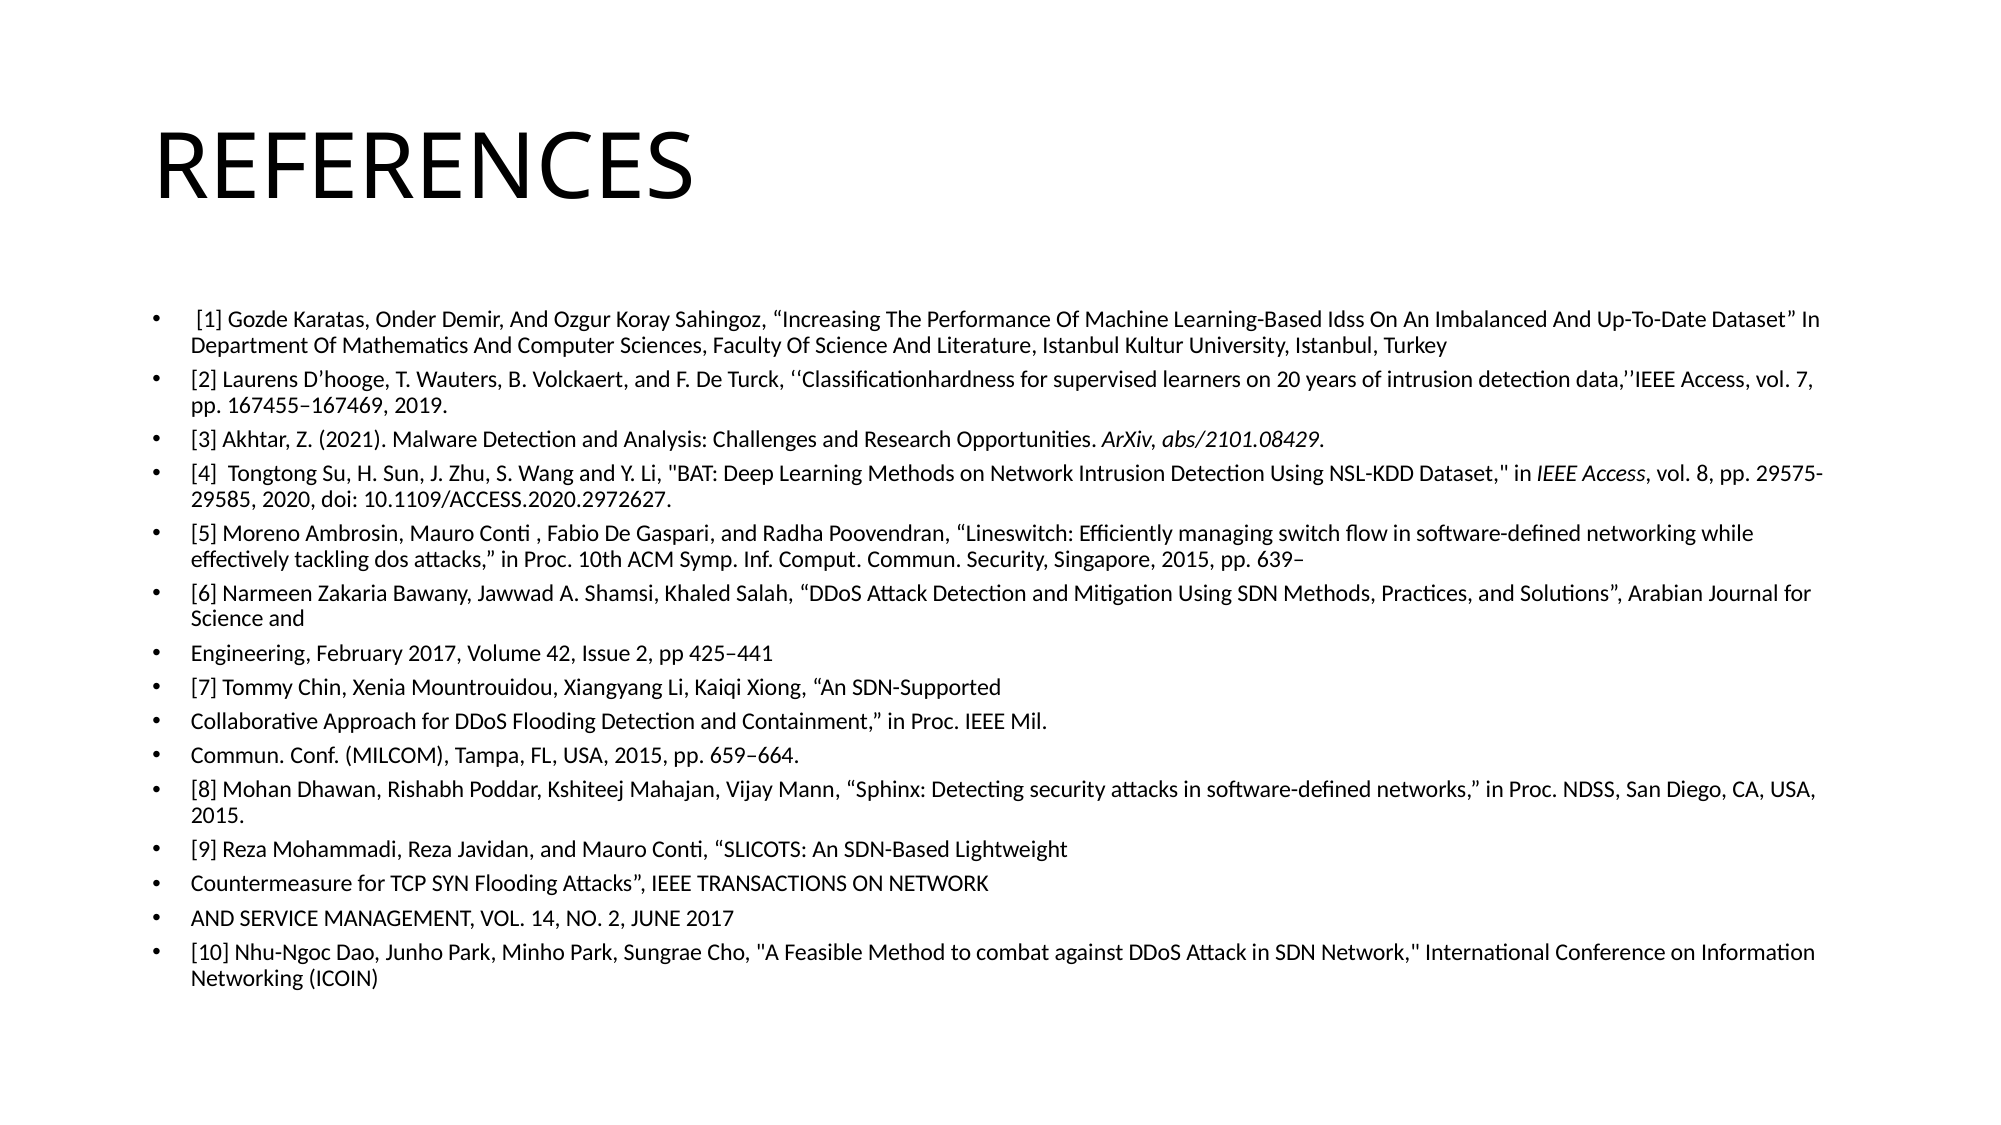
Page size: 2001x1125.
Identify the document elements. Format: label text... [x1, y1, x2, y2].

title REFERENCES [137, 59, 1863, 278]
list [1] Gozde Karatas, Onder Demir, And Ozgur Koray Sahingoz, “Increasing The Performance Of Machine Learning-Based Idss On An Imbalanced And Up-To-Date Dataset” In Department Of Mathematics And Computer Sciences, Faculty Of Science And Literature, Istanbul Kultur University, Istanbul, Turkey [2] Laurens D’hooge, T. Wauters, B. Volckaert, and F. De Turck, ‘‘Classificationhardness for supervised learners on 20 years of intrusion detection data,’’IEEE Access, vol. 7, pp. 167455–167469, 2019. [3] Akhtar, Z. (2021). Malware Detection and Analysis: Challenges and Research Opportunities. ArXiv, abs/2101.08429. [4] Tongtong Su, H. Sun, J. Zhu, S. Wang and Y. Li, "BAT: Deep Learning Methods on Network Intrusion Detection Using NSL-KDD Dataset," in IEEE Access, vol. 8, pp. 29575-29585, 2020, doi: 10.1109/ACCESS.2020.2972627. [5] Moreno Ambrosin, Mauro Conti , Fabio De Gaspari, and Radha Poovendran, “Lineswitch: Efficiently managing switch flow in software-defined networking while effectively tackling dos attacks,” in Proc. 10th ACM Symp. Inf. Comput. Commun. Security, Singapore, 2015, pp. 639– [6] Narmeen Zakaria Bawany, Jawwad A. Shamsi, Khaled Salah, “DDoS Attack Detection and Mitigation Using SDN Methods, Practices, and Solutions”, Arabian Journal for Science and Engineering, February 2017, Volume 42, Issue 2, pp 425–441 [7] Tommy Chin, Xenia Mountrouidou, Xiangyang Li, Kaiqi Xiong, “An SDN-Supported Collaborative Approach for DDoS Flooding Detection and Containment,” in Proc. IEEE Mil. Commun. Conf. (MILCOM), Tampa, FL, USA, 2015, pp. 659–664. [8] Mohan Dhawan, Rishabh Poddar, Kshiteej Mahajan, Vijay Mann, “Sphinx: Detecting security attacks in software-defined networks,” in Proc. NDSS, San Diego, CA, USA, 2015. [9] Reza Mohammadi, Reza Javidan, and Mauro Conti, “SLICOTS: An SDN-Based Lightweight Countermeasure for TCP SYN Flooding Attacks”, IEEE TRANSACTIONS ON NETWORK AND SERVICE MANAGEMENT, VOL. 14, NO. 2, JUNE 2017 [10] Nhu-Ngoc Dao, Junho Park, Minho Park, Sungrae Cho, "A Feasible Method to combat against DDoS Attack in SDN Network," International Conference on Information Networking (ICOIN) [137, 299, 1863, 1014]
